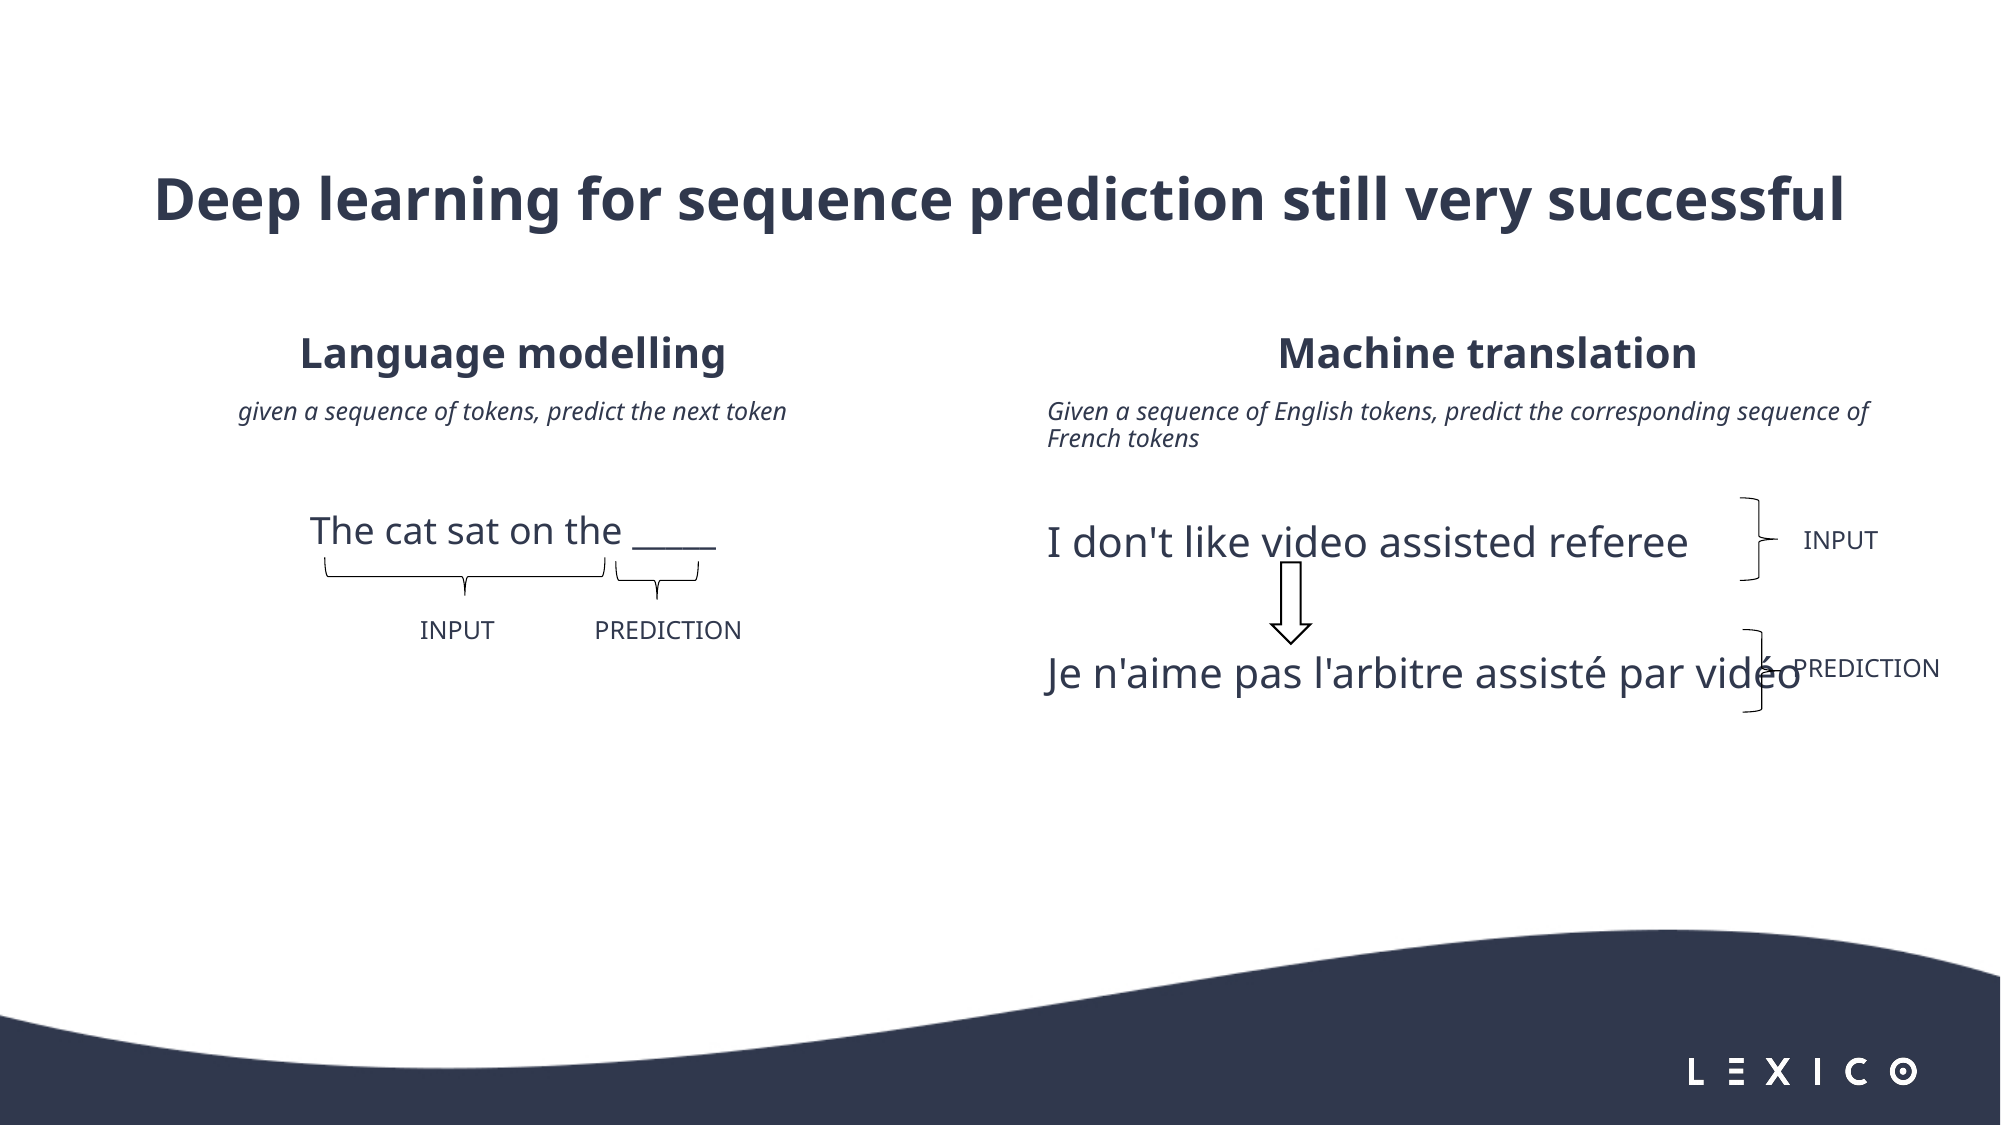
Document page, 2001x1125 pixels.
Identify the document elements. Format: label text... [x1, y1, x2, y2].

text_box PREDICTION [579, 606, 888, 652]
list Language modelling given a sequence of tokens, predict the next token The cat sat on the _____ [57, 325, 969, 924]
text_box [1268, 561, 1313, 646]
text_box [1739, 497, 1778, 581]
list Machine translation Given a sequence of English tokens, predict the corresponding sequence of French tokens I don't like video assisted referee Je n'aime pas l'arbitre assisté par vidéo [1031, 325, 1944, 924]
text_box INPUT [405, 606, 550, 652]
title Deep learning for sequence prediction still very successful [56, 169, 1944, 233]
picture [0, 0, 2001, 1125]
text_box [324, 557, 606, 596]
text_box [615, 561, 699, 600]
text_box INPUT [1788, 517, 1933, 562]
text_box [1742, 628, 1777, 713]
text_box PREDICTION [1777, 645, 1968, 691]
